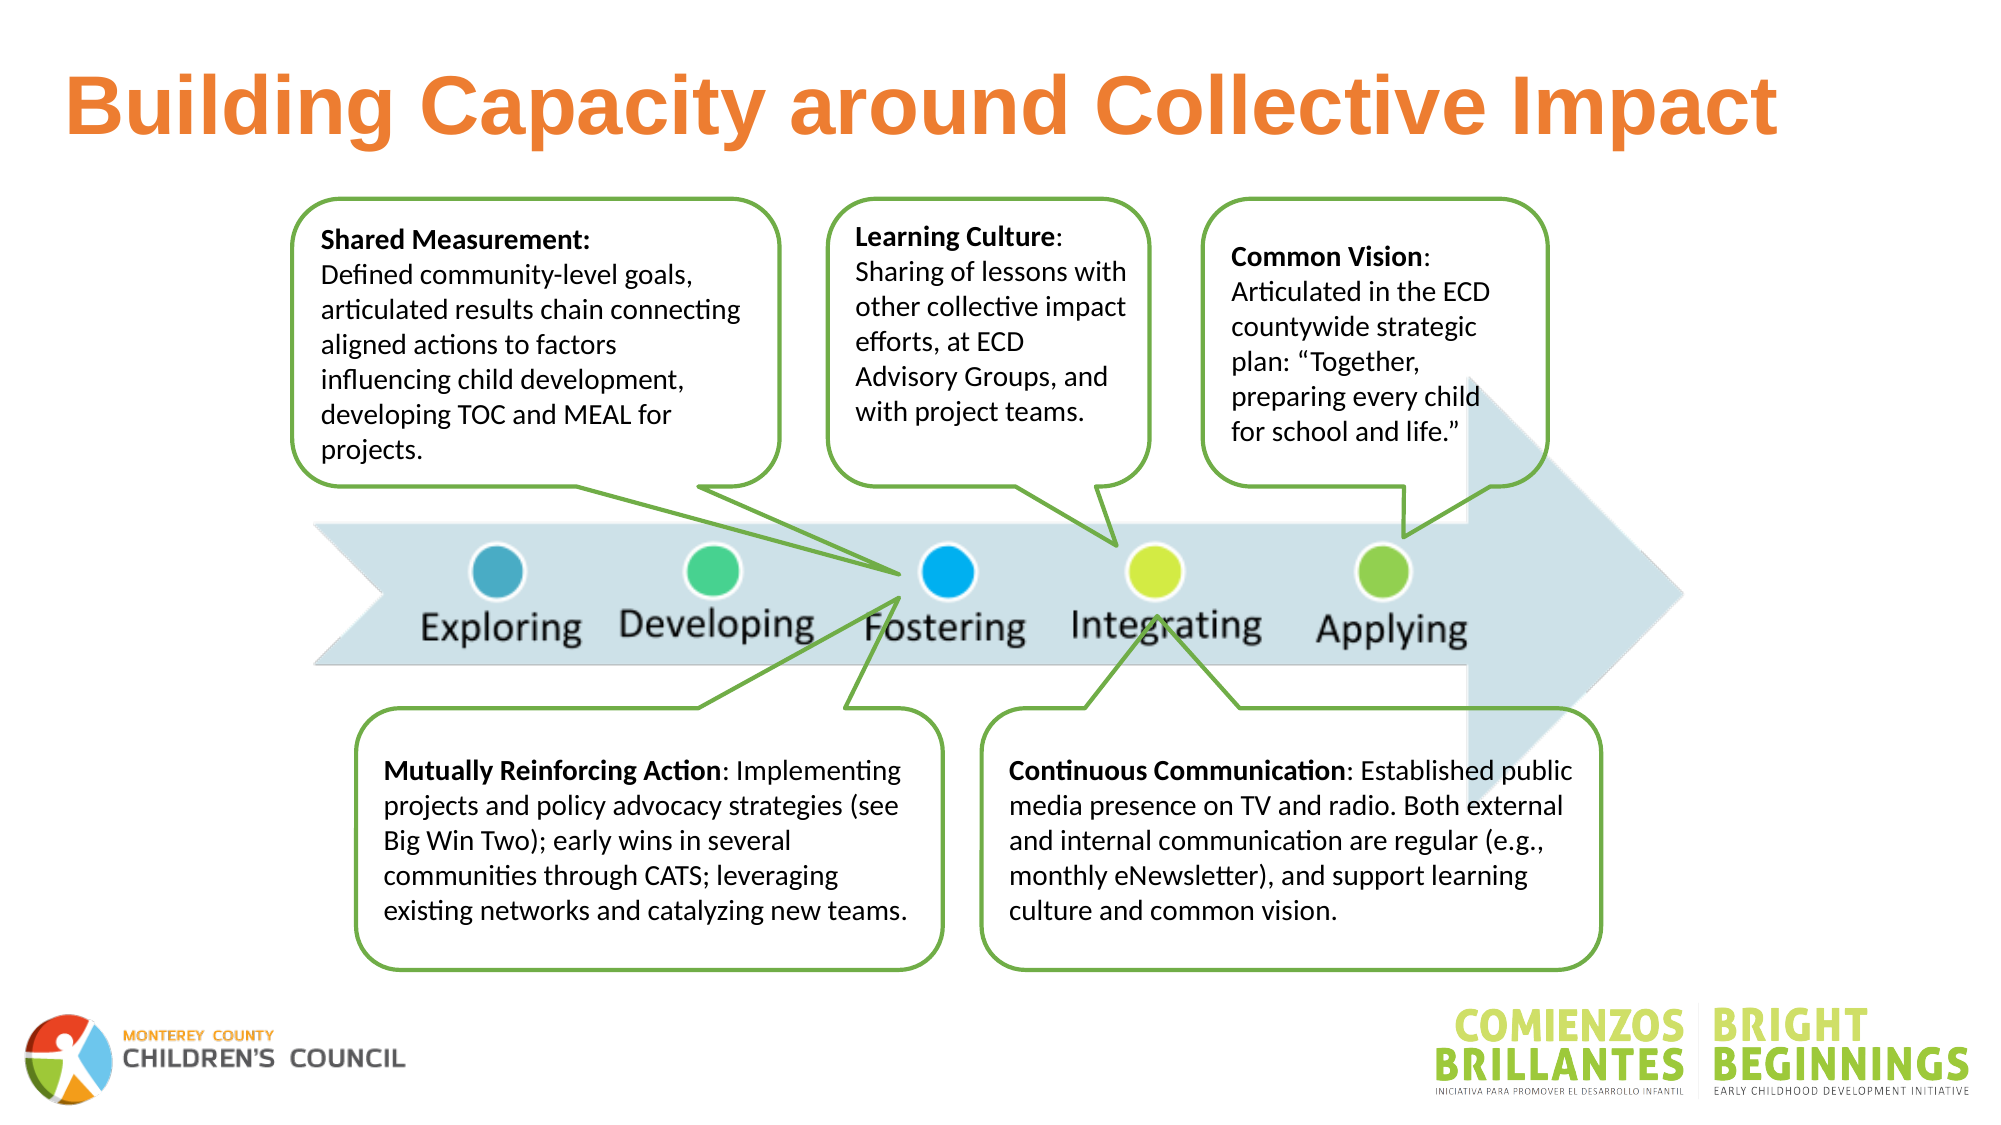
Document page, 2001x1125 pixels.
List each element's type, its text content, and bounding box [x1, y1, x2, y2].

text_box Continuous Communication: Established public media presence on TV and radio. Both external and internal communication are regular (e.g., monthly eNewsletter), and support learning culture and common vision. [979, 885, 1604, 973]
text_box Shared Measurement: Defined community-level goals, articulated results chain connecting aligned actions to factors influencing child development, developing TOC and MEAL for projects. [290, 196, 782, 274]
picture [1418, 986, 1980, 1114]
text_box [825, 211, 840, 274]
text_box Building Capacity around Collective Impact [49, 43, 1968, 159]
picture [9, 1001, 421, 1119]
text_box Mutually Reinforcing Action: Implementing projects and policy advocacy strategies (see Big Win Two); early wins in several communities through CATS; leveraging existing networks and catalyzing new teams. [353, 885, 945, 973]
text_box [841, 196, 1136, 210]
text_box [1145, 222, 1152, 274]
text_box Learning Culture: Sharing of lessons with other collective impact efforts, at ECD Advisory Groups, and with project teams. [840, 210, 1145, 274]
picture [281, 275, 1736, 876]
text_box Common Vision: Articulated in the ECD countywide strategic plan: “Together, preparing every child for school and life.” [1200, 196, 1550, 274]
